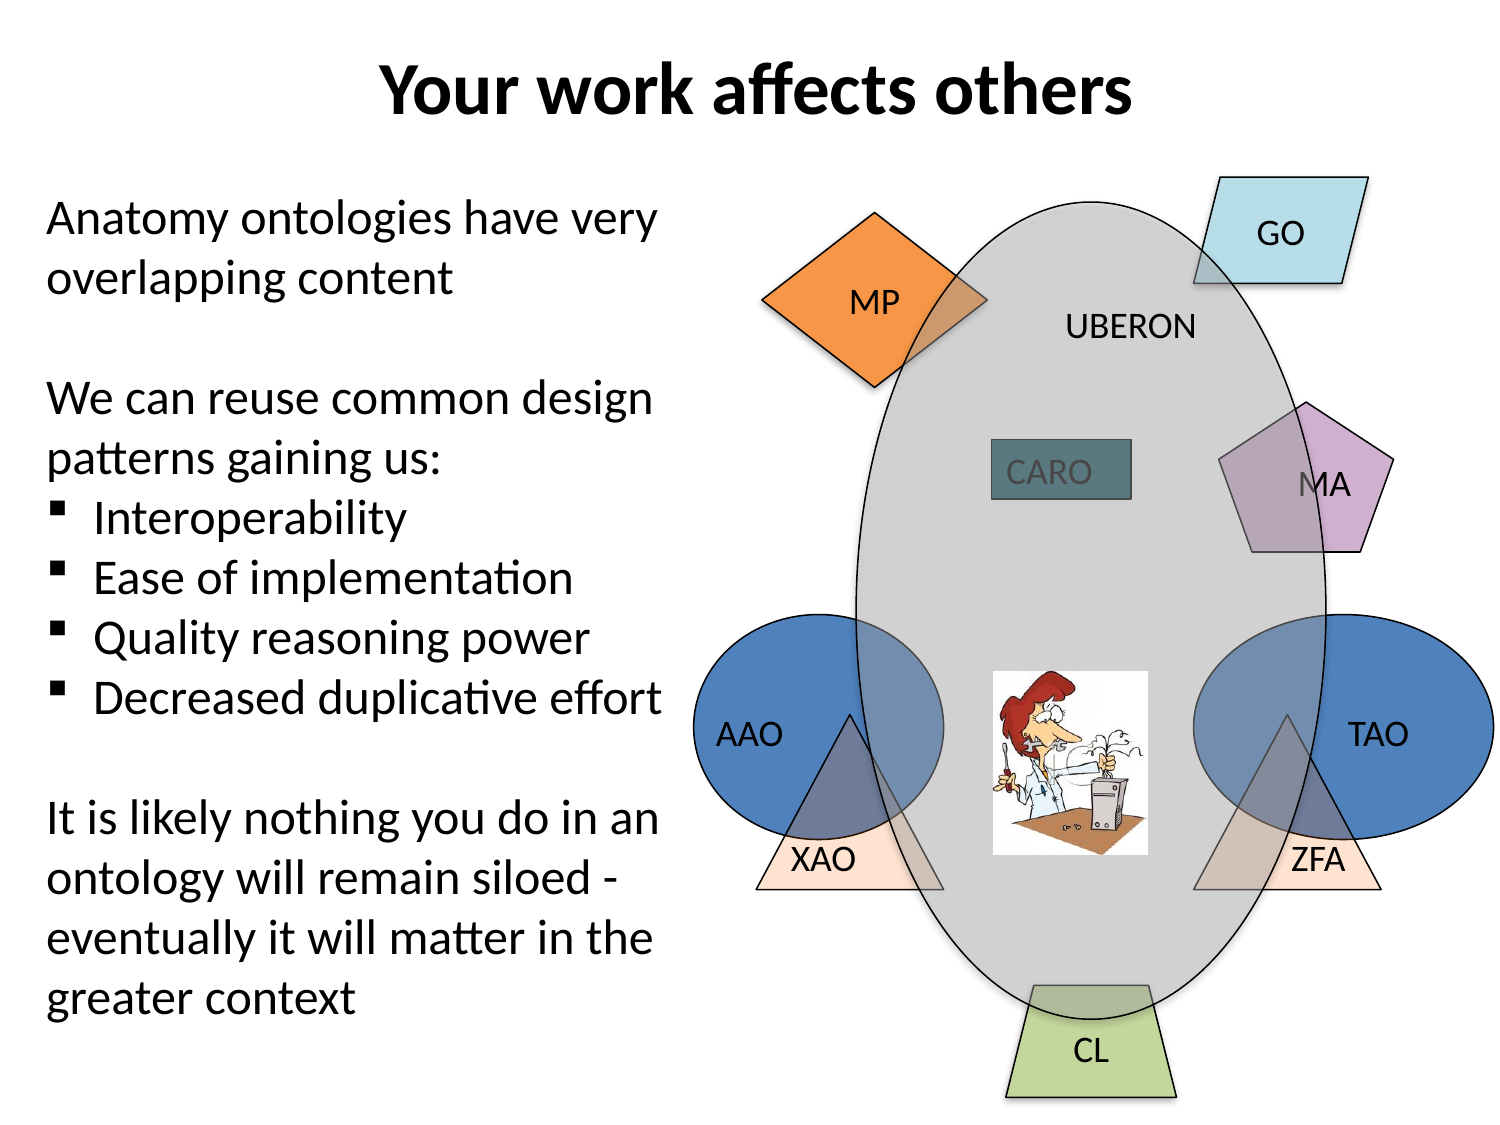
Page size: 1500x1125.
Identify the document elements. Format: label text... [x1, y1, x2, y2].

text_box CL [1005, 1013, 1178, 1099]
picture [992, 670, 1149, 855]
text_box [855, 201, 1327, 1020]
text_box AAO [701, 702, 799, 762]
text_box MP [761, 211, 954, 389]
text_box Anatomy ontologies have very overlapping content We can reuse common design patterns gaining us: Interoperability Ease of implementation Quality reasoning power Decreased duplicative effort It is likely nothing you do in an ontology will remain siloed - eventually it will matter in the greater context [31, 177, 700, 1032]
text_box [1315, 614, 1494, 839]
text_box XAO [776, 827, 872, 887]
text_box [1299, 402, 1394, 552]
text_box TAO [1333, 702, 1424, 762]
text_box [1297, 766, 1348, 827]
text_box [700, 614, 860, 833]
text_box [1270, 852, 1382, 890]
text_box [756, 714, 911, 890]
text_box Your work affects others [55, 20, 1459, 150]
text_box MA [1312, 452, 1367, 512]
text_box ZFA [1276, 827, 1361, 887]
text_box GO [1201, 176, 1370, 285]
text_box UBERON [1050, 293, 1212, 354]
